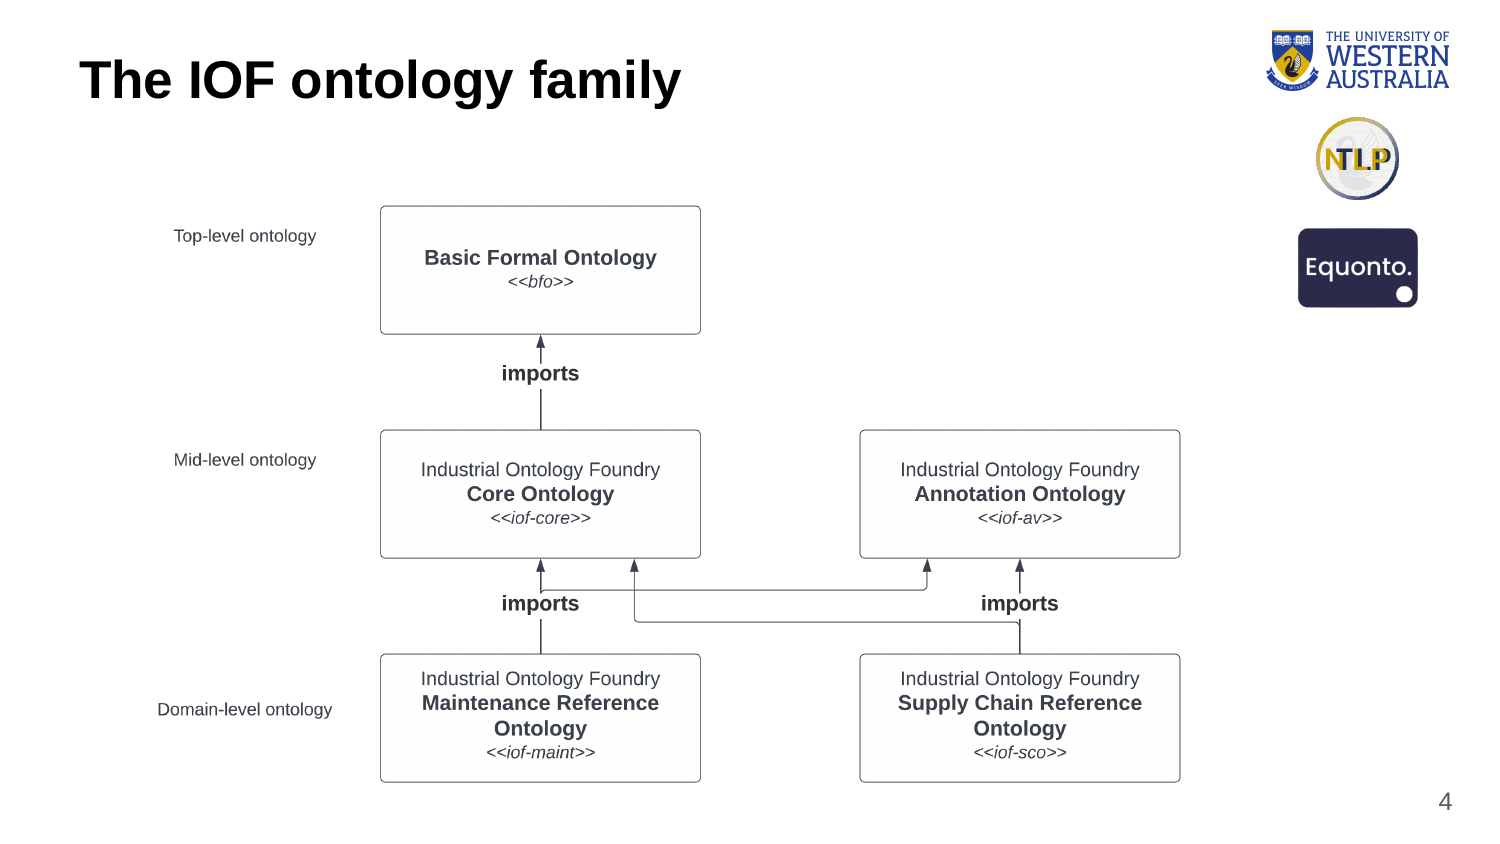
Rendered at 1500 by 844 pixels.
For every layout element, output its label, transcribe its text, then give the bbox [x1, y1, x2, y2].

picture [1316, 116, 1399, 200]
title The IOF ontology family [64, 30, 1284, 125]
picture [1265, 30, 1449, 91]
picture [1296, 226, 1419, 309]
text_box 4 [1406, 769, 1485, 831]
picture [109, 174, 1212, 814]
